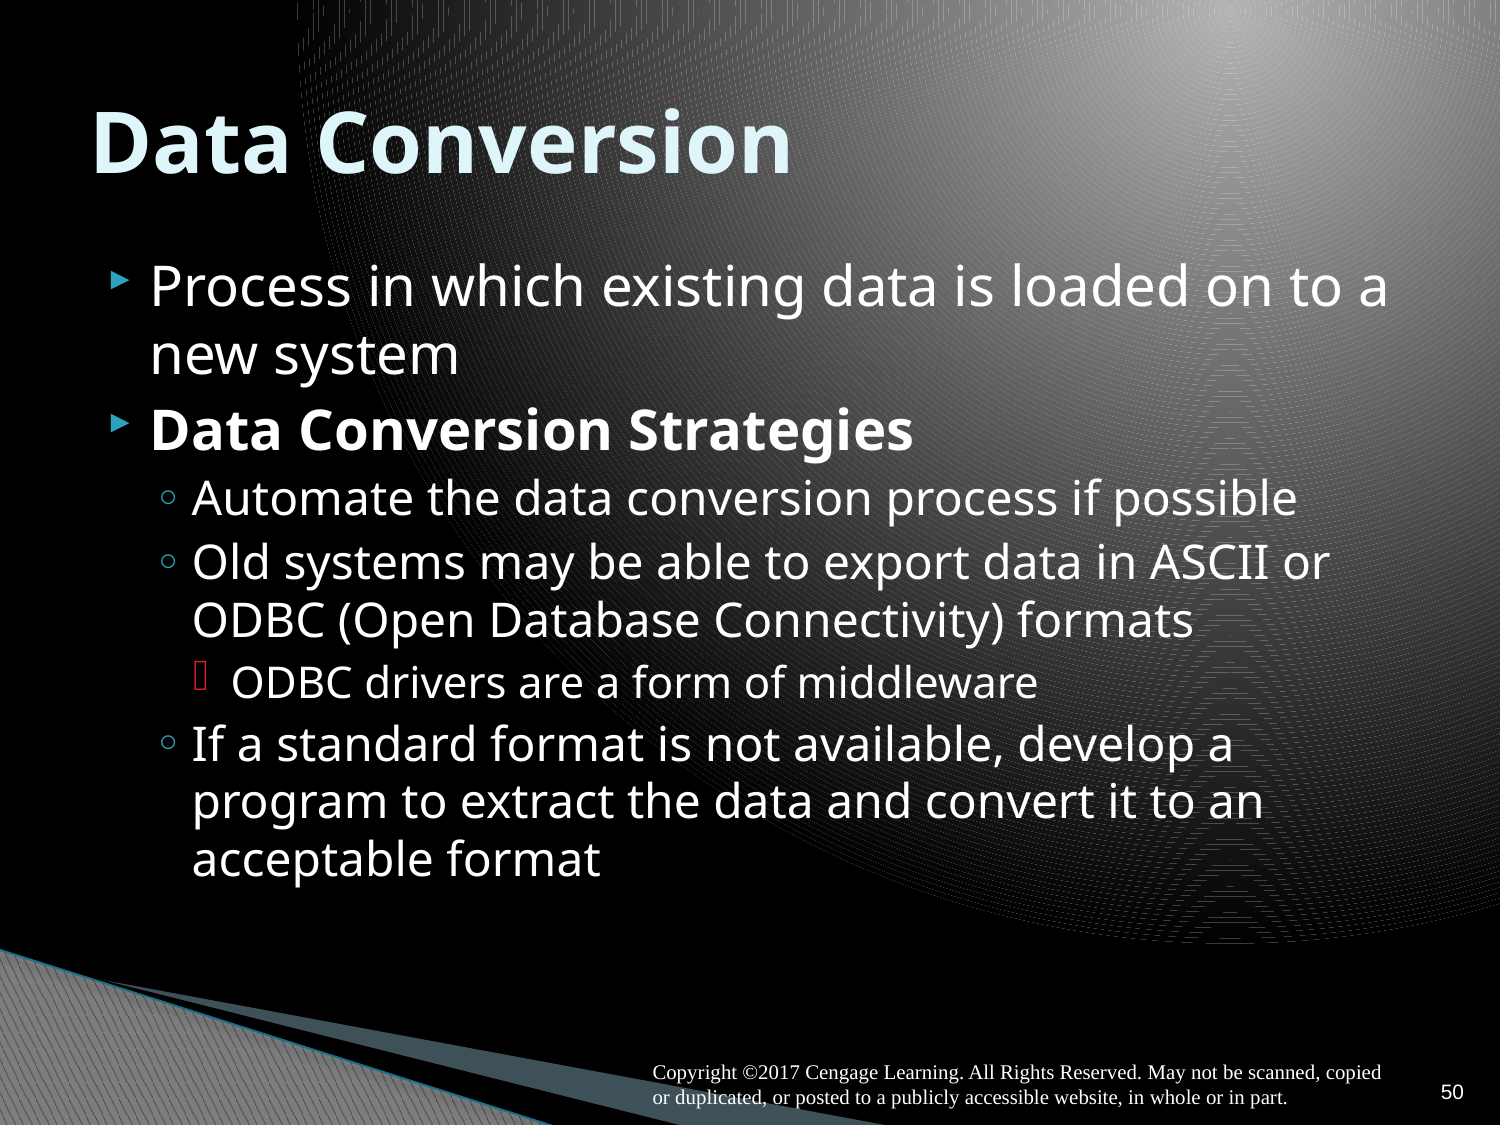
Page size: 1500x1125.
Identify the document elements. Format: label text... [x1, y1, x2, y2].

picture [0, 952, 543, 1125]
title Data Conversion [75, 45, 1425, 233]
slide_number 50 [1418, 1051, 1479, 1112]
text_box Process in which existing data is loaded on to a new system Data Conversion Strategies Automate the data conversion process if possible Old systems may be able to export data in ASCII or ODBC (Open Database Connectivity) formats ODBC drivers are a form of middleware If a standard format is not available, develop a program to extract the data and convert it to an acceptable format [74, 242, 1425, 986]
